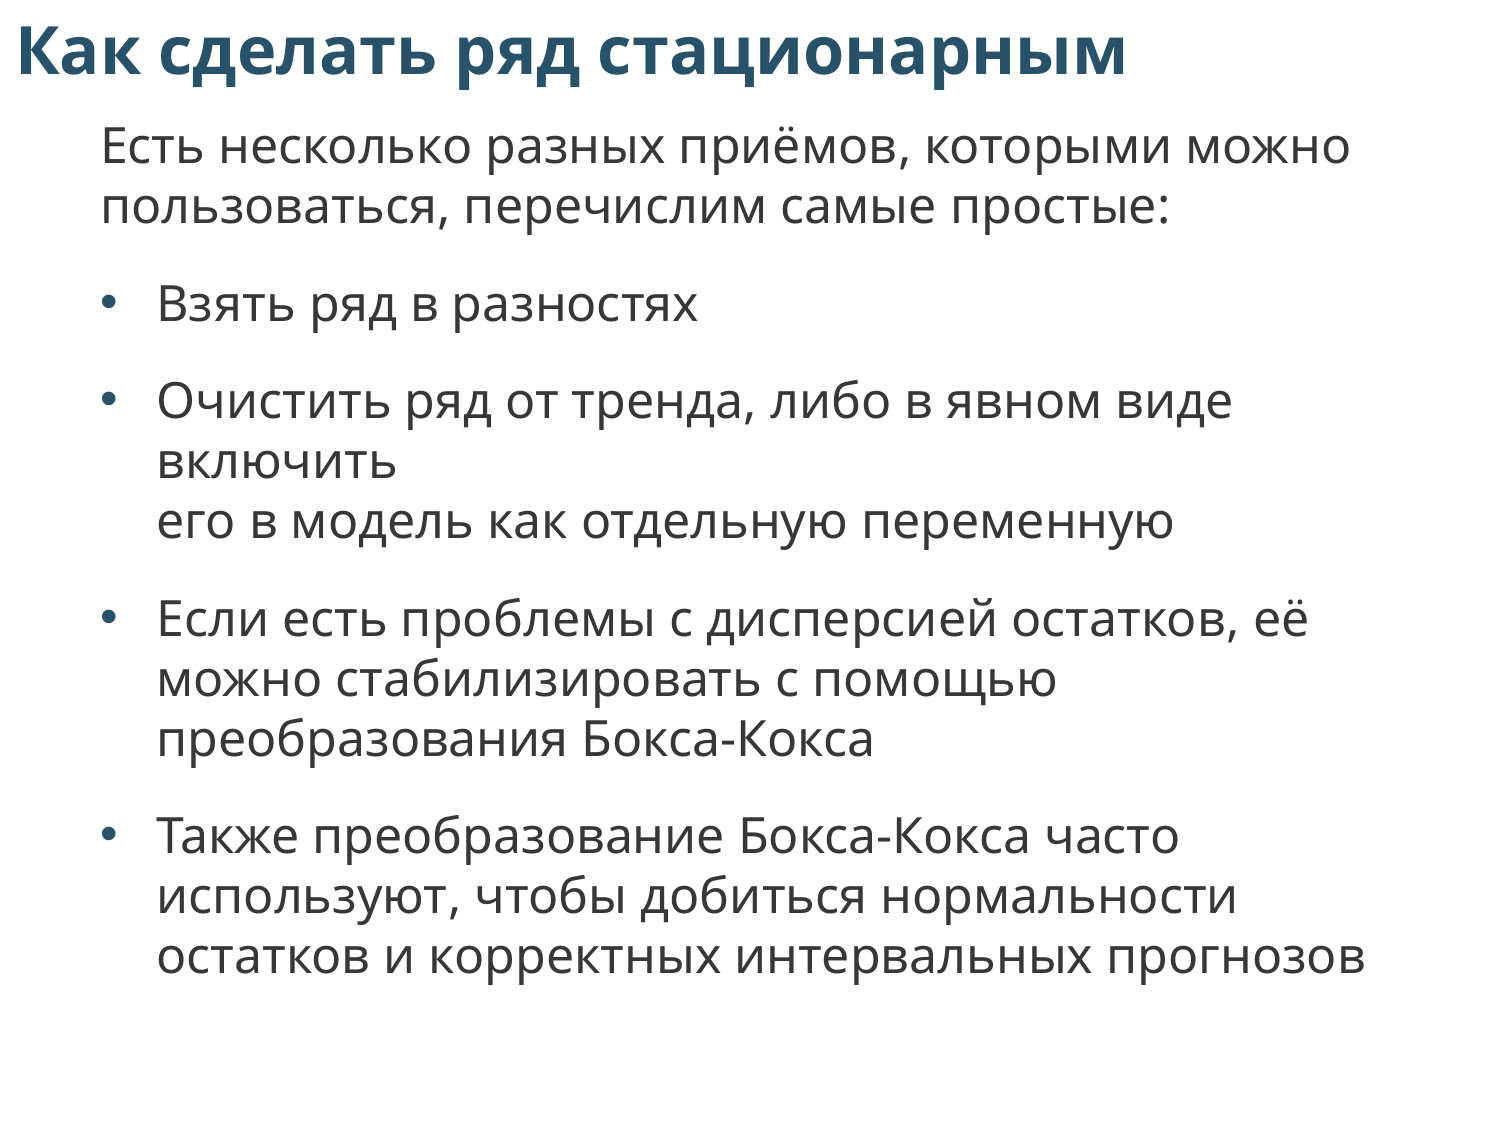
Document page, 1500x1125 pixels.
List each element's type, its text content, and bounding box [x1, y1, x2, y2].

text_box Как сделать ряд стационарным [0, 0, 1500, 96]
text_box Есть несколько разных приёмов, которыми можно пользоваться, перечислим самые простые: Взять ряд в разностях Очистить ряд от тренда, либо в явном виде включить его в модель как отдельную переменную Если есть проблемы с дисперсией остатков, её можно стабилизировать с помощью преобразования Бокса-Кокса Также преобразование Бокса-Кокса часто используют, чтобы добиться нормальности остатков и корректных интервальных прогнозов [100, 113, 1400, 953]
